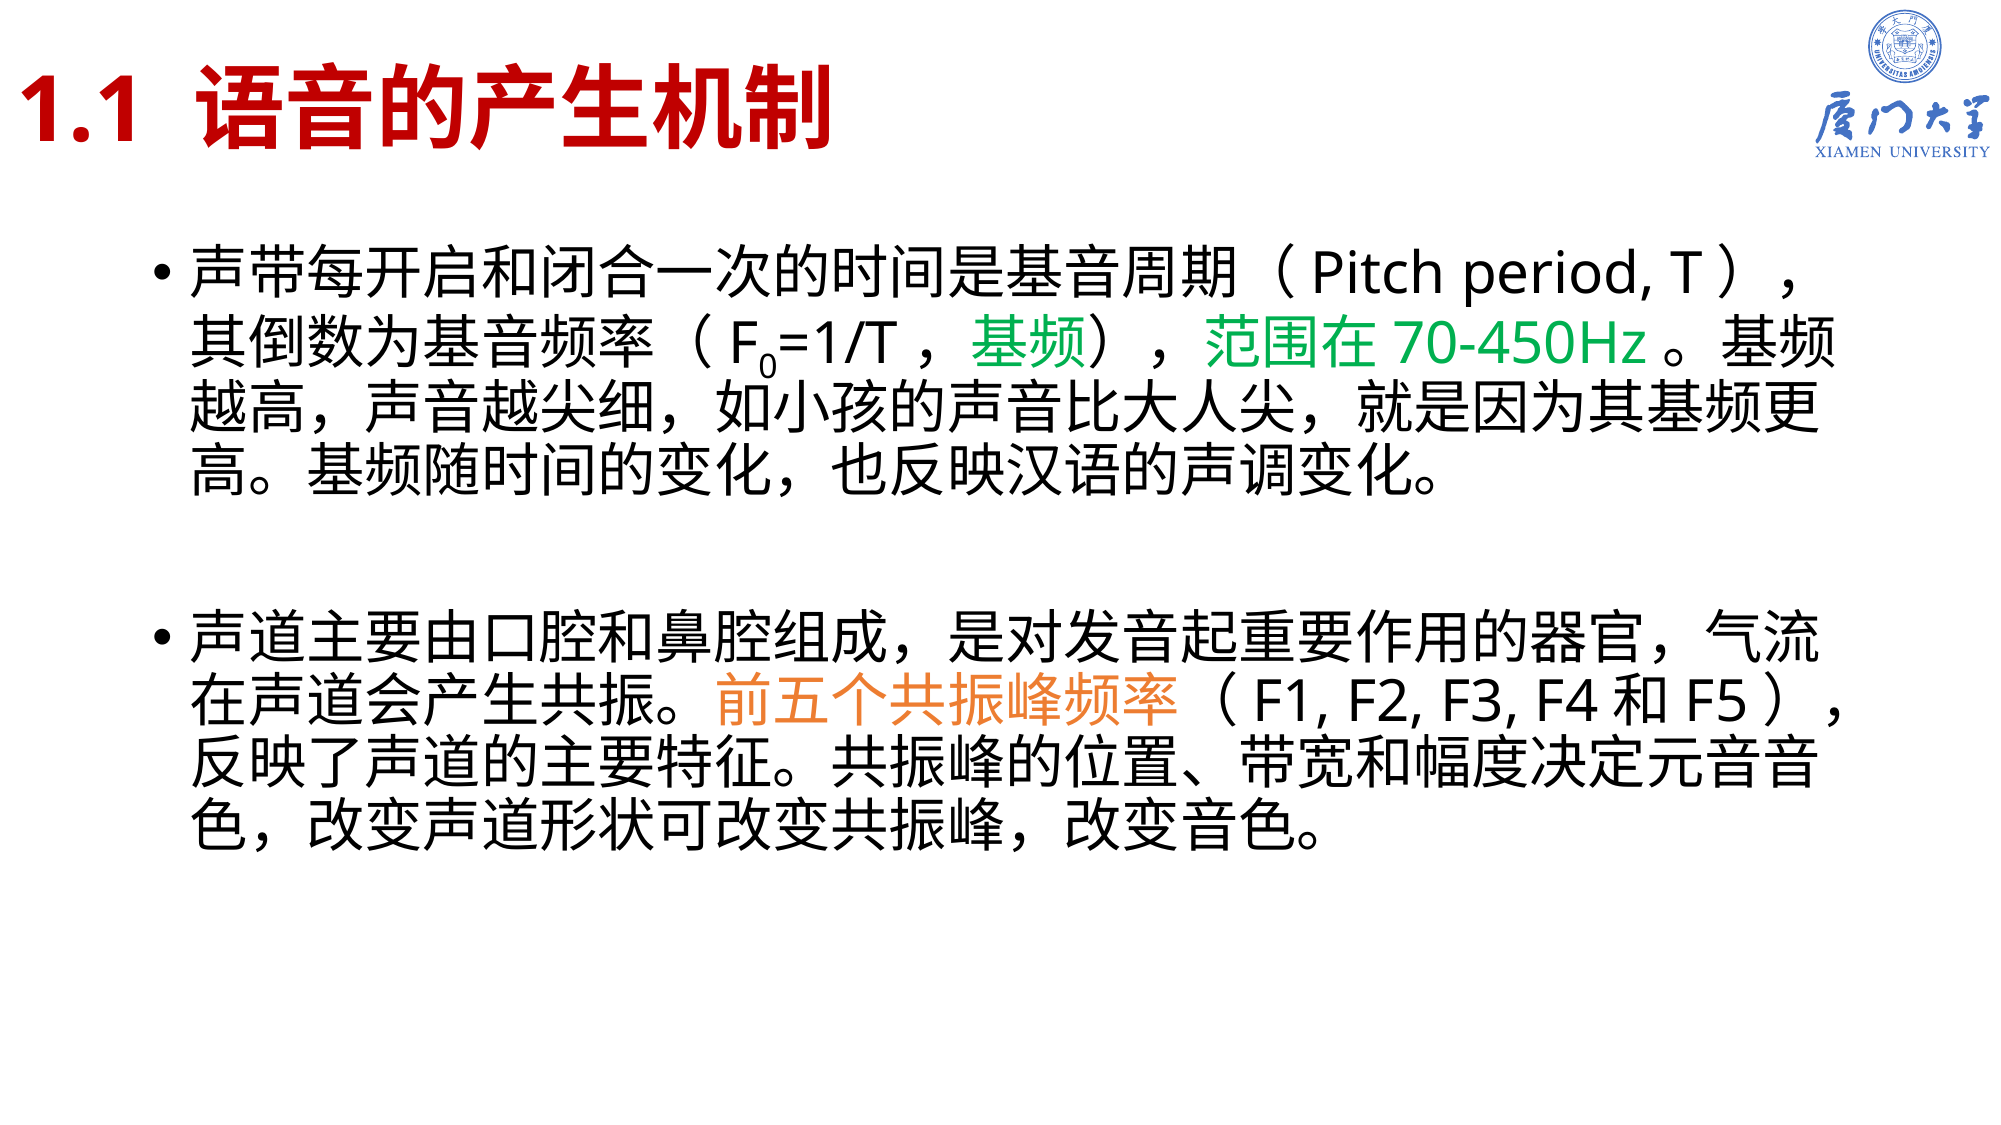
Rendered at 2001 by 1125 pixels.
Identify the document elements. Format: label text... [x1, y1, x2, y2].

list 声带每开启和闭合一次的时间是基音周期（Pitch period, T），其倒数为基音频率（F0=1/T，基频），范围在70-450Hz。基频越高，声音越尖细，如小孩的声音比大人尖，就是因为其基频更高。基频随时间的变化，也反映汉语的声调变化。 声道主要由口腔和鼻腔组成，是对发音起重要作用的器官，气流在声道会产生共振。前五个共振峰频率（F1, F2, F3, F4和F5），反映了声道的主要特征。共振峰的位置、带宽和幅度决定元音音色，改变声道形状可改变共振峰，改变音色。 [137, 236, 1863, 892]
title 1.1 语音的产生机制 [1, 3, 1727, 221]
